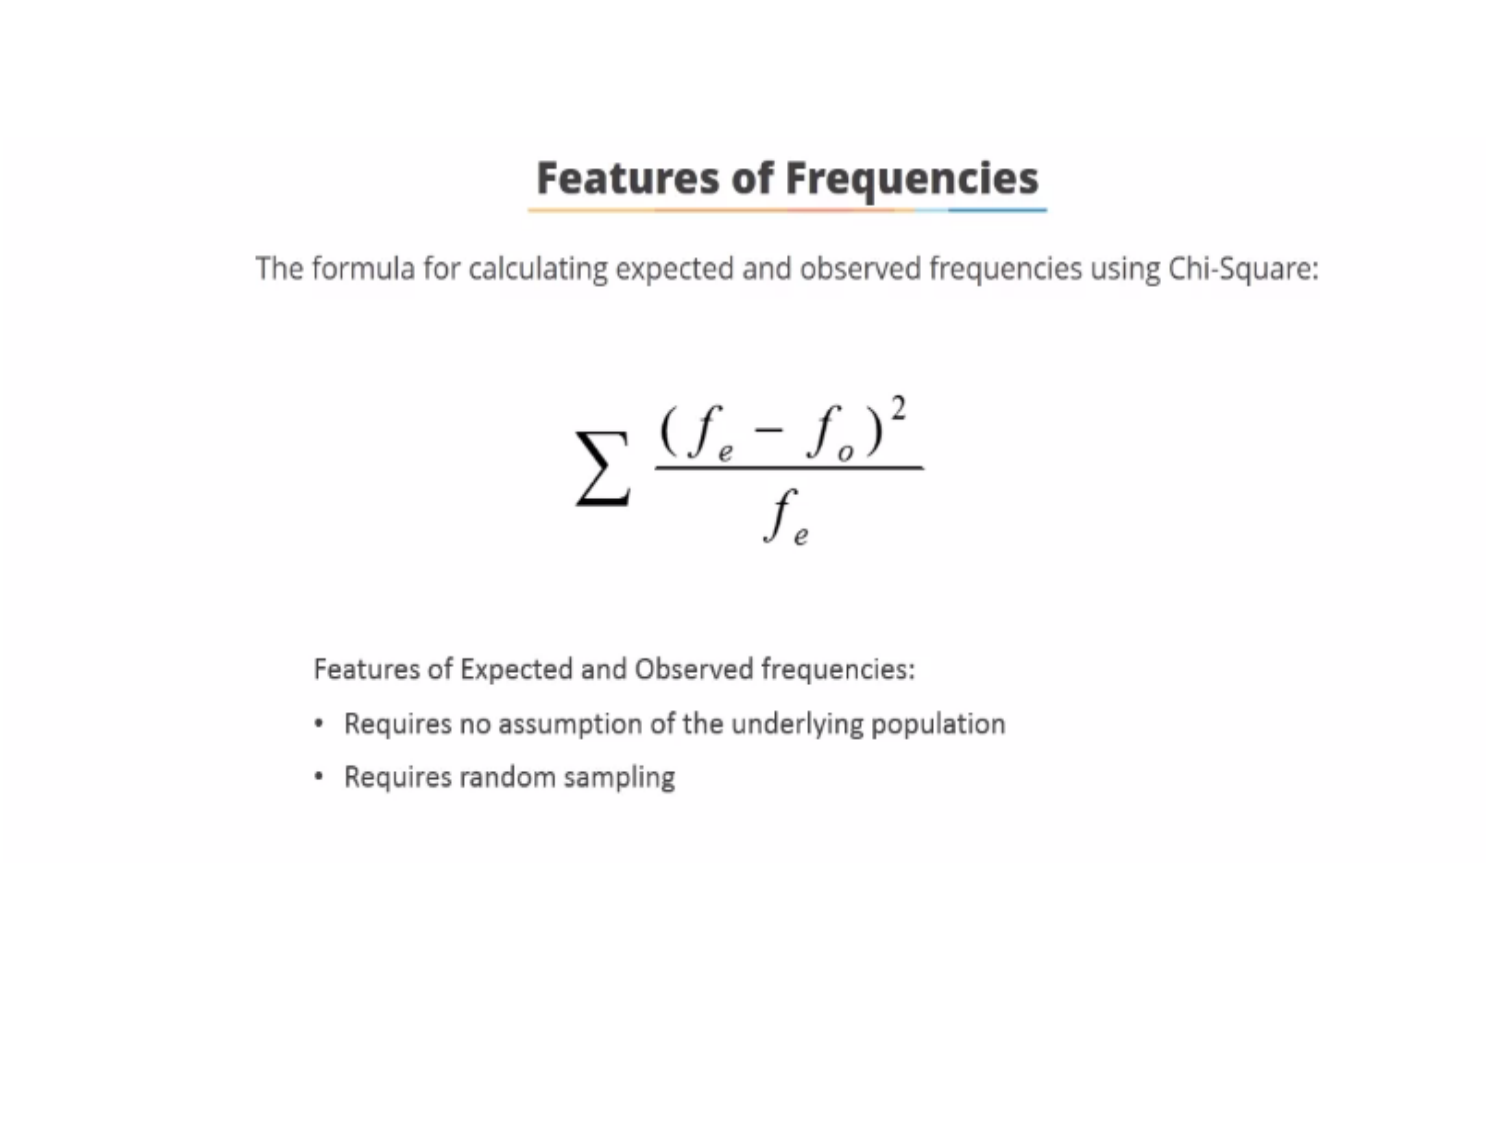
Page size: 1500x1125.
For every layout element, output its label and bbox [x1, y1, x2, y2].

picture [3, 137, 1486, 863]
